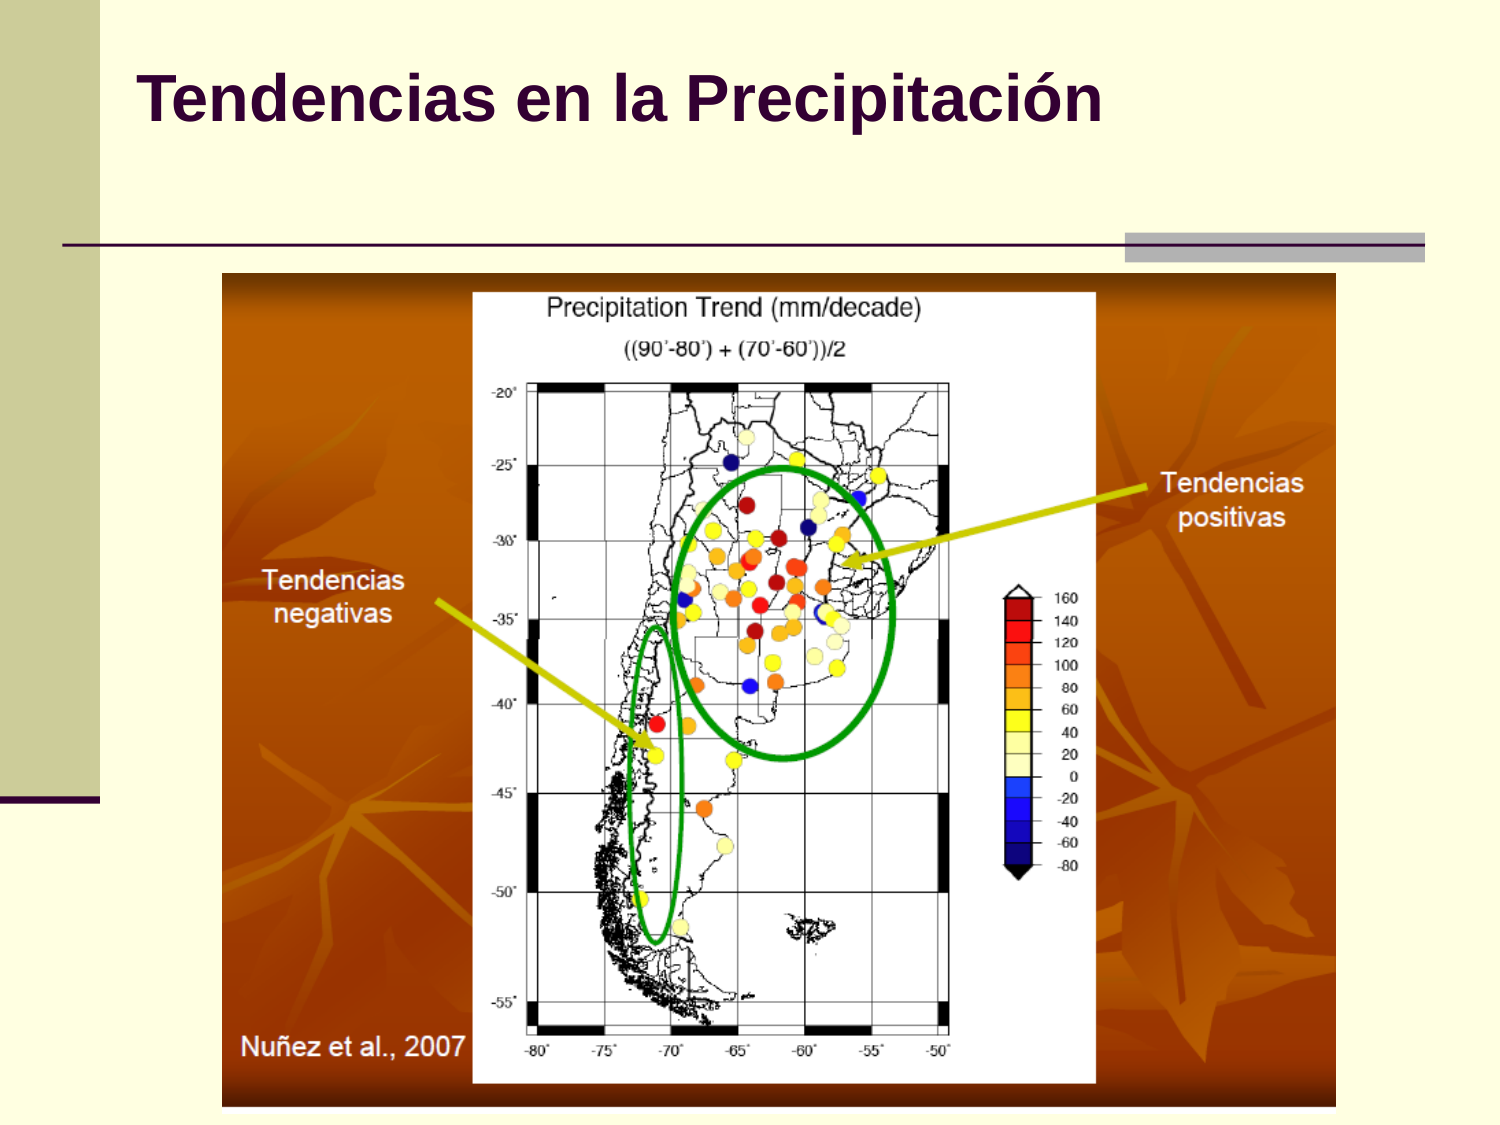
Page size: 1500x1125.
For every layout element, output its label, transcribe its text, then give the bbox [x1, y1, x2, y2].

text_box Tendencias en la Precipitación [121, 46, 1120, 143]
picture [222, 273, 1337, 1114]
